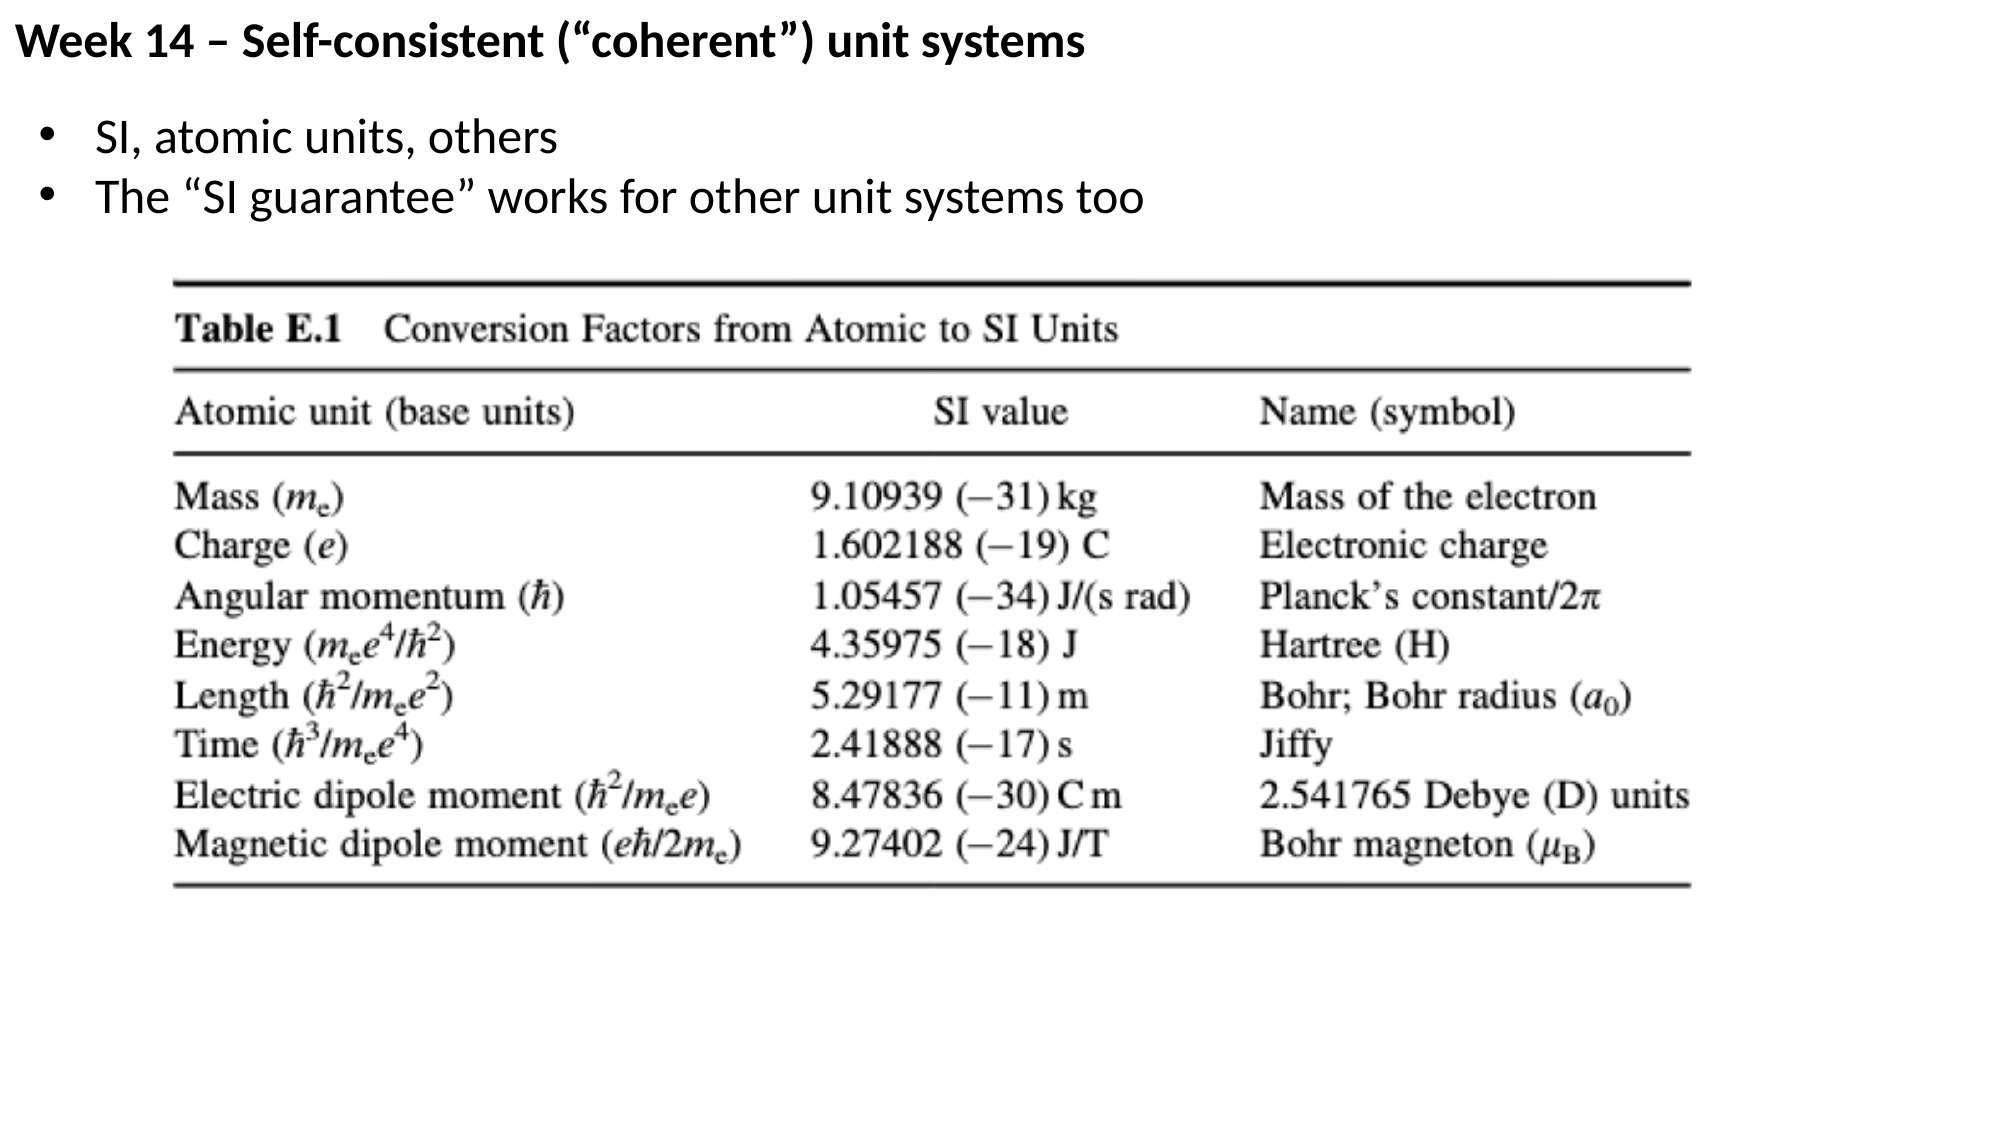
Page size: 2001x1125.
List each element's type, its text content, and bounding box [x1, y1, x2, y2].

text_box Week 14 – Self-consistent (“coherent”) unit systems [0, 0, 1534, 75]
picture [147, 252, 1722, 916]
text_box SI, atomic units, others The “SI guarantee” works for other unit systems too [23, 95, 1510, 231]
